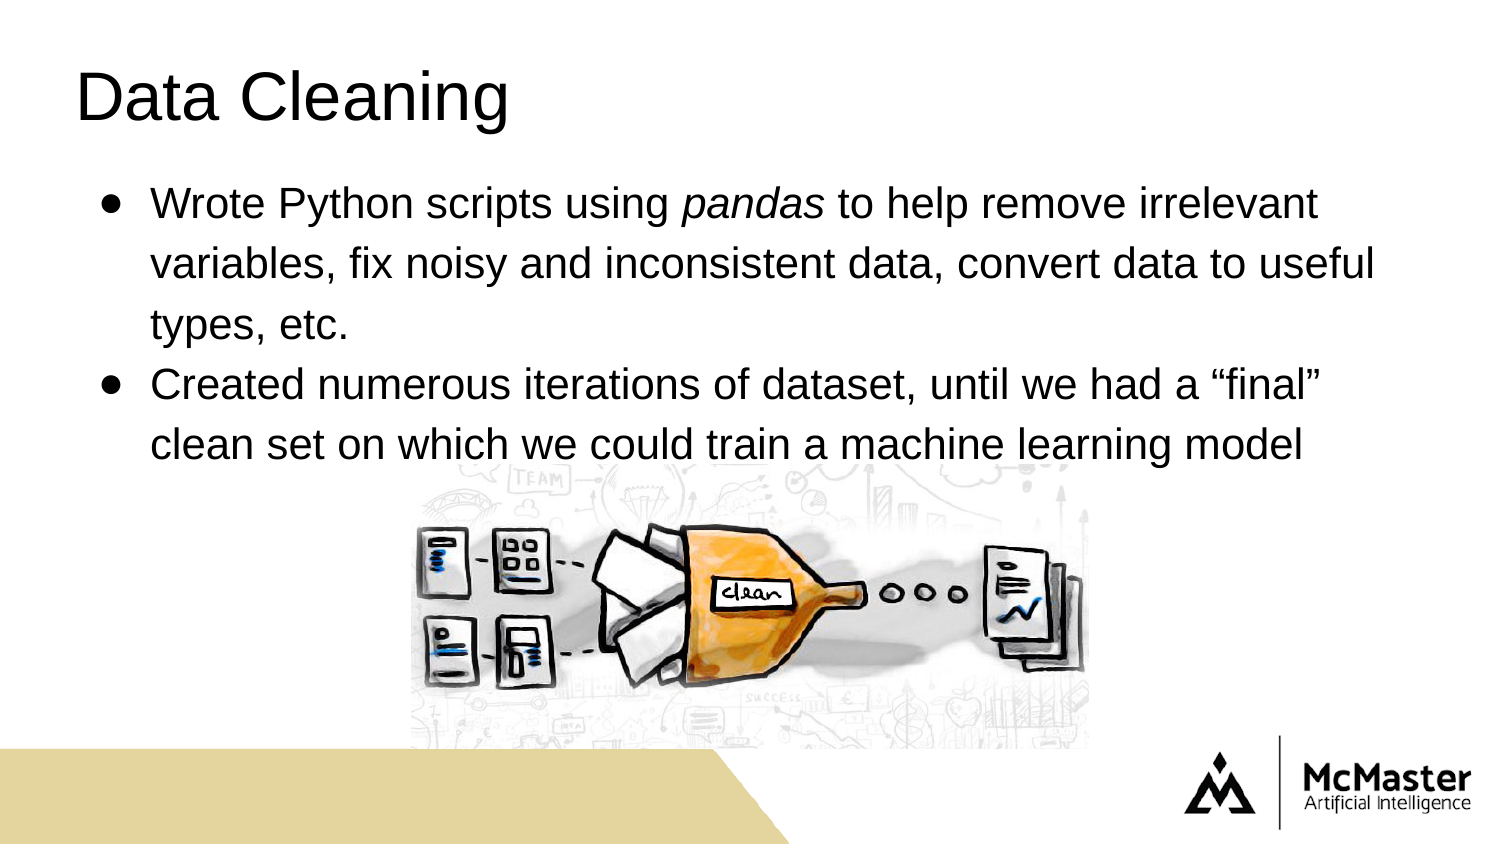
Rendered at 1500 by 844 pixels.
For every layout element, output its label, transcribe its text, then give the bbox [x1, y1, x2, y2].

title Data Cleaning [75, 61, 1425, 123]
subtitle Wrote Python scripts using pandas to help remove irrelevant variables, fix noisy and inconsistent data, convert data to useful types, etc. Created numerous iterations of dataset, until we had a “final” clean set on which we could train a machine learning model [75, 123, 1425, 512]
picture [0, 0, 1500, 844]
